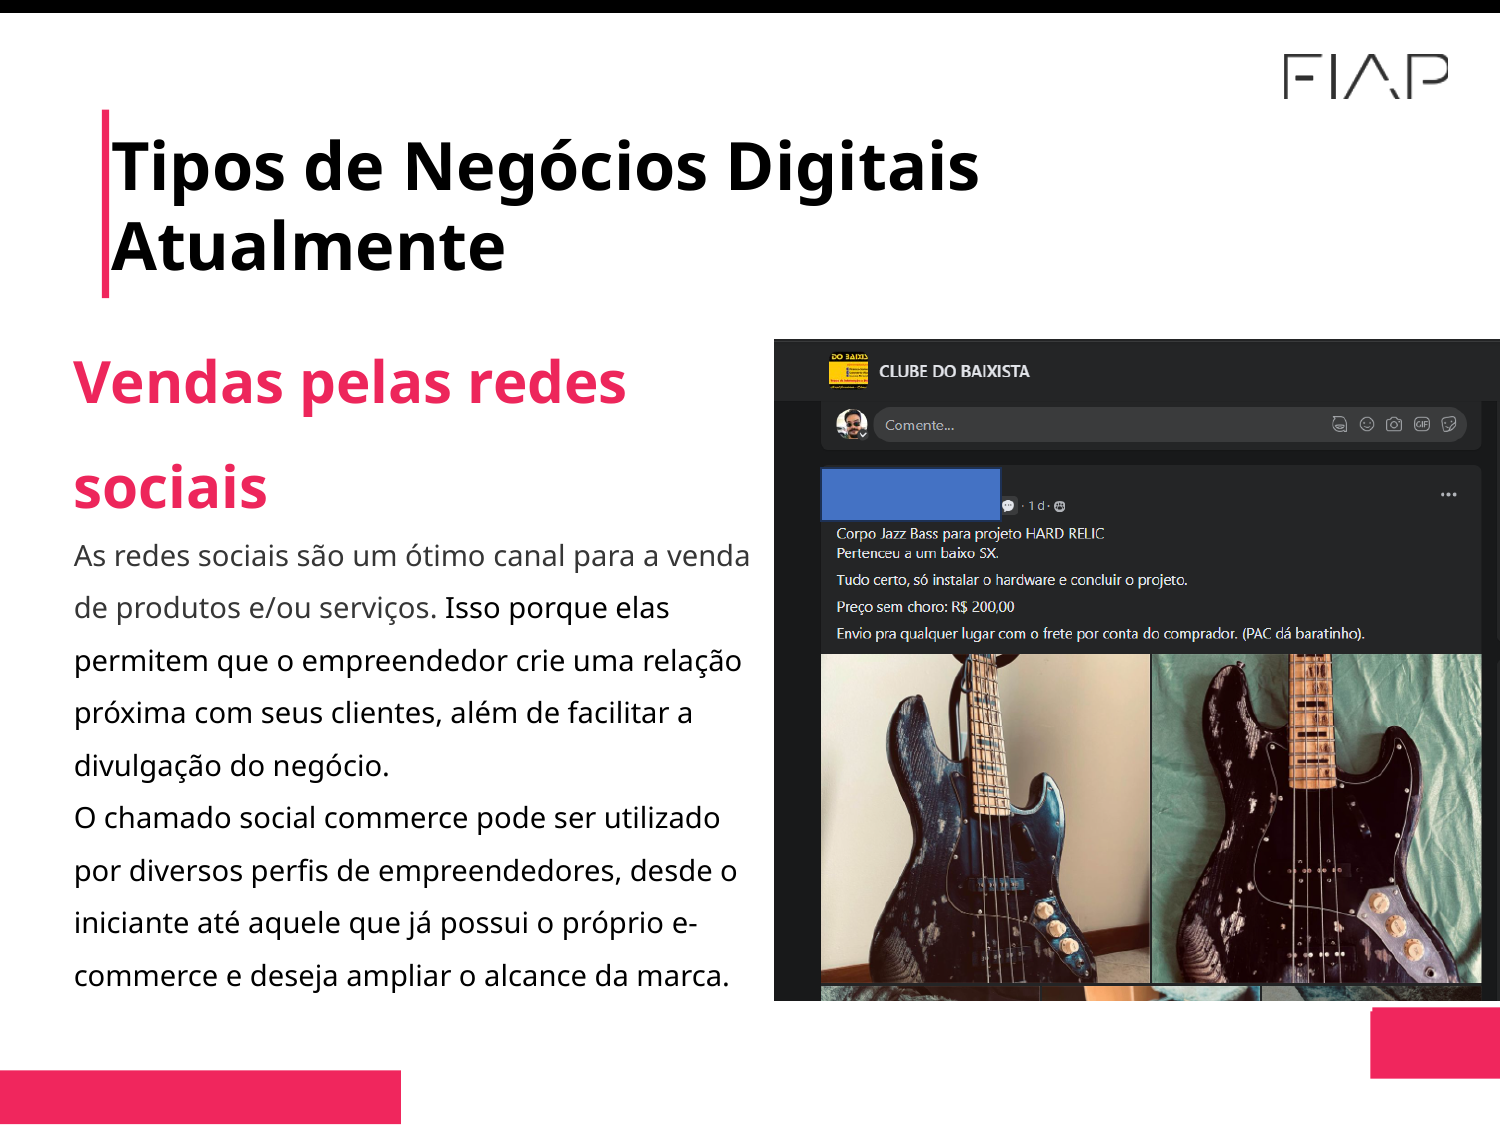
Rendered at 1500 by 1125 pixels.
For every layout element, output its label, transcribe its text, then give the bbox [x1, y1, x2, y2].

text_box Tipos de Negócios Digitais Atualmente [96, 116, 997, 292]
picture [1284, 53, 1448, 99]
picture [774, 339, 1500, 1001]
text_box Vendas pelas redes sociais As redes sociais são um ótimo canal para a venda de produtos e/ou serviços. Isso porque elas permitem que o empreendedor crie uma relação próxima com seus clientes, além de facilitar a divulgação do negócio. O chamado social commerce pode ser utilizado por diversos perfis de empreendedores, desde o iniciante até aquele que já possui o próprio e-commerce e deseja ampliar o alcance da marca. [58, 302, 774, 1000]
text_box [0, 0, 1500, 13]
text_box [1372, 1007, 1500, 1075]
text_box [101, 109, 110, 116]
text_box [101, 292, 110, 299]
